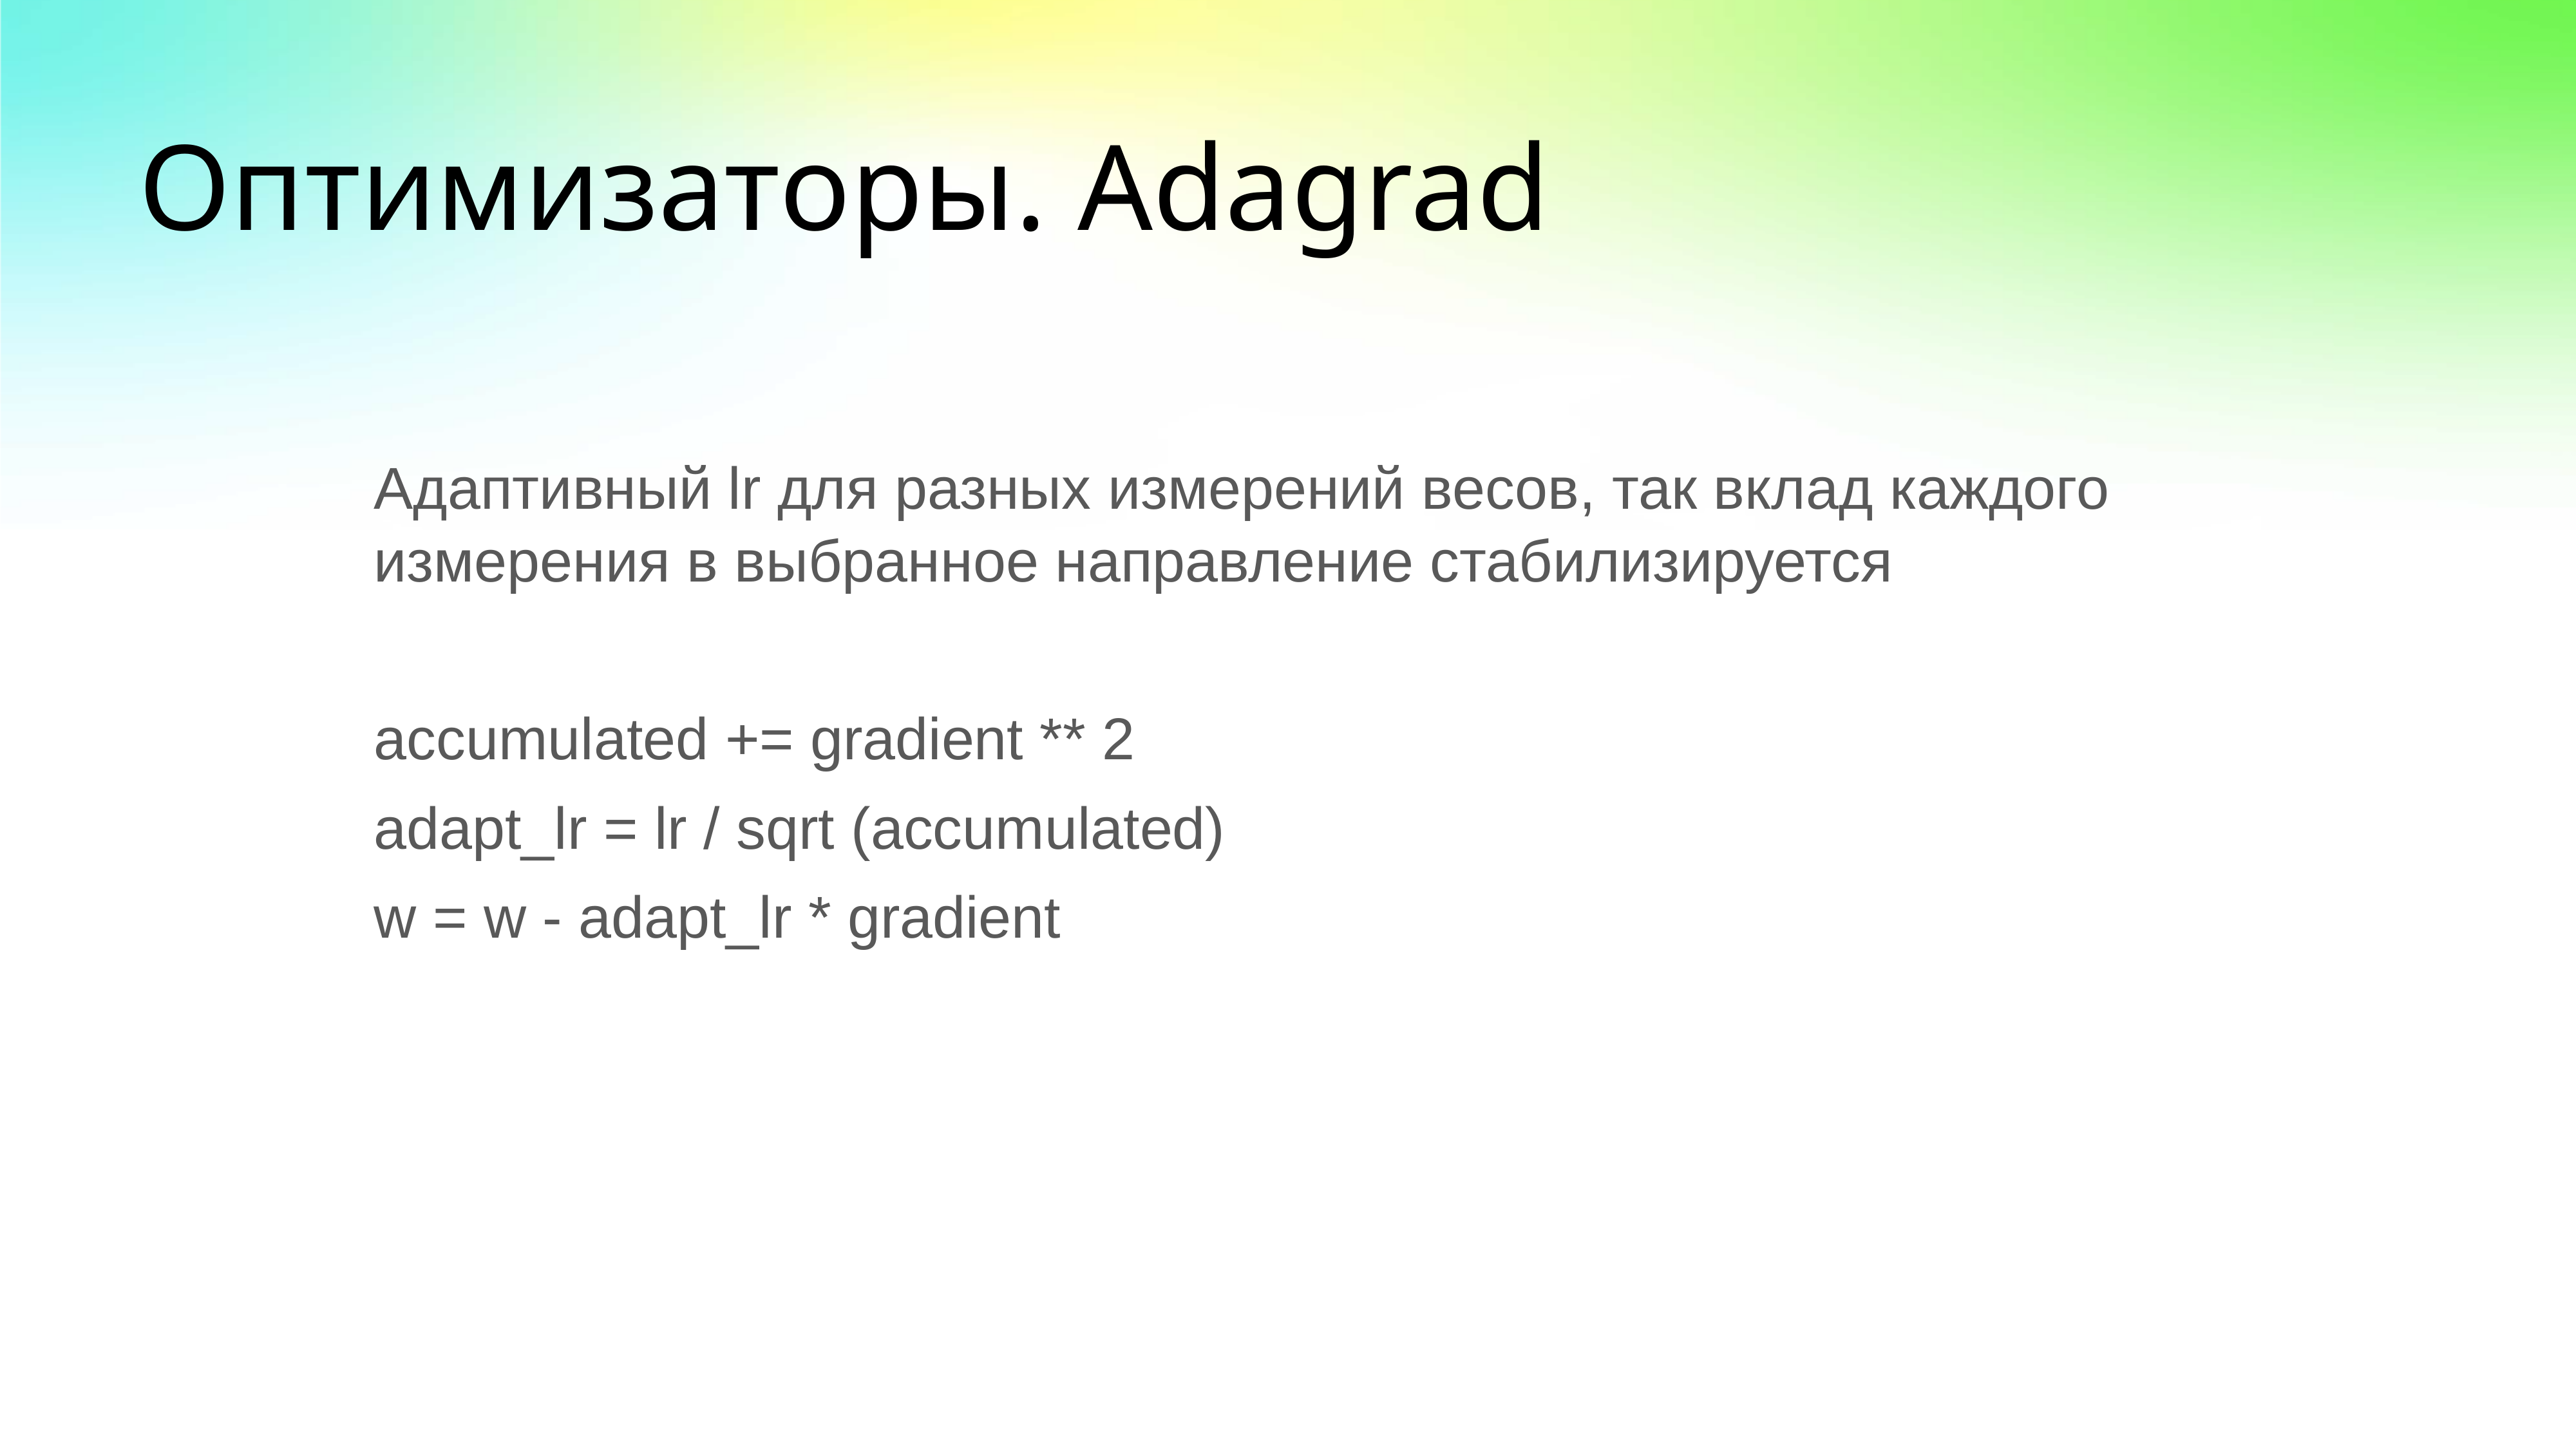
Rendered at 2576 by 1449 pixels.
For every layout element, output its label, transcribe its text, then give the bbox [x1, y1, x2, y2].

list Адаптивный lr для разных измерений весов, так вклад каждого измерения в выбранное направление стабилизируется accumulated += gradient ** 2 adapt_lr = lr / sqrt (accumulated) w = w - adapt_lr * gradient [364, 437, 2212, 1012]
title Оптимизаторы. Adagrad [133, 107, 2443, 350]
picture [0, 0, 2576, 1449]
